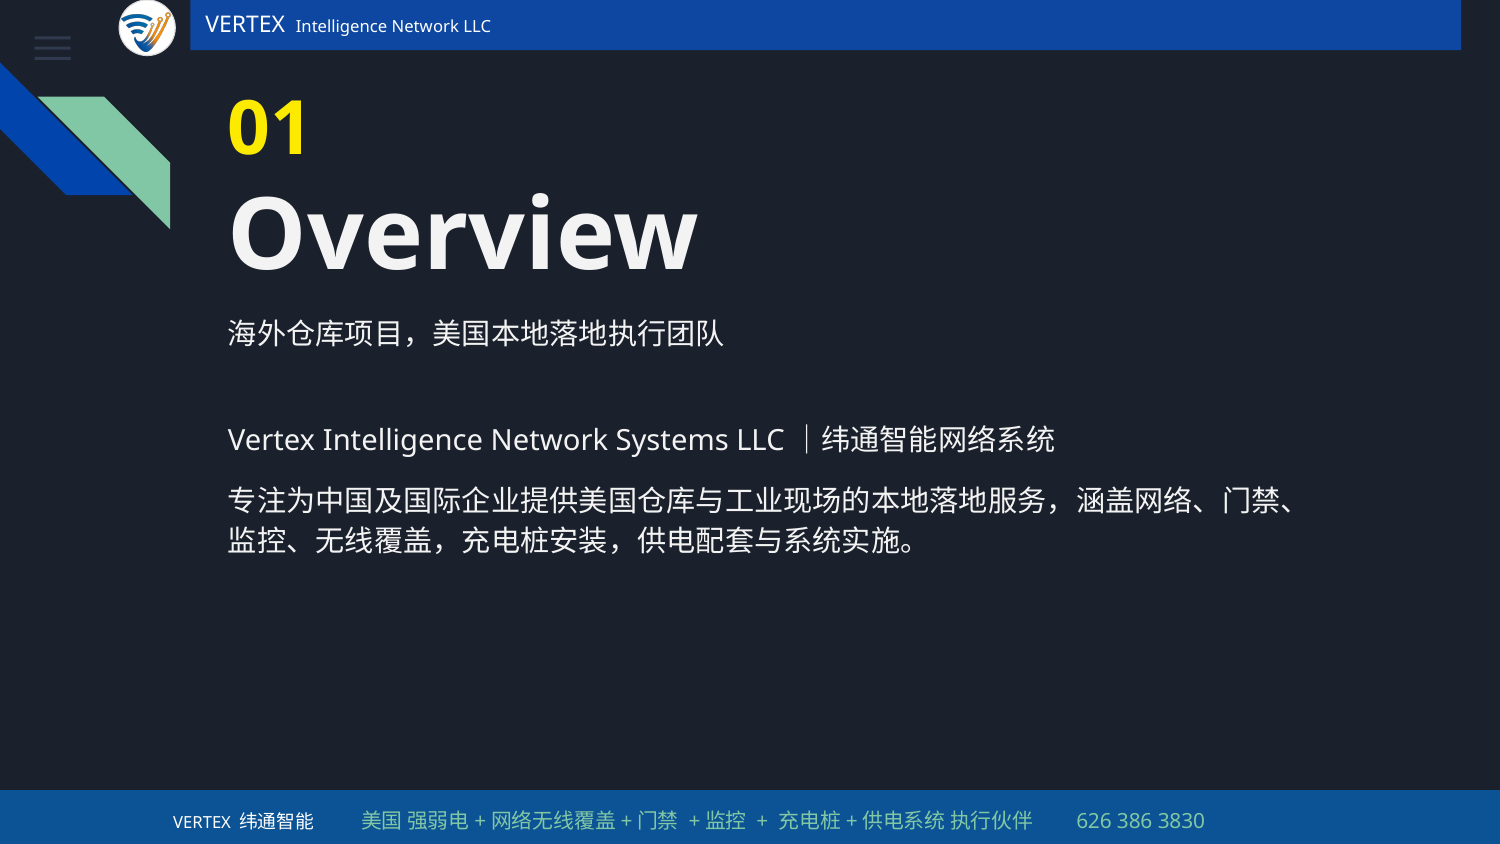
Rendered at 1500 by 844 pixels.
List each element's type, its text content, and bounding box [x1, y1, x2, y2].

list Vertex Intelligence Network Systems LLC｜纬通智能网络系统 专注为中国及国际企业提供美国仓库与工业现场的本地落地服务，涵盖网络、门禁、监控、无线覆盖，充电桩安装，供电配套与系统实施。 [212, 400, 1484, 735]
text_box VERTEX Intelligence Network LLC [190, 0, 1462, 51]
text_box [118, 0, 176, 56]
title 01 Overview 海外仓库项目，美国本地落地执行团队 [212, 64, 1368, 215]
text_box VERTEX 纬通智能 美国 强弱电+网络无线覆盖+门禁 +监控 + 充电桩+供电系统 执行伙伴 626 386 3830 [0, 790, 1500, 844]
